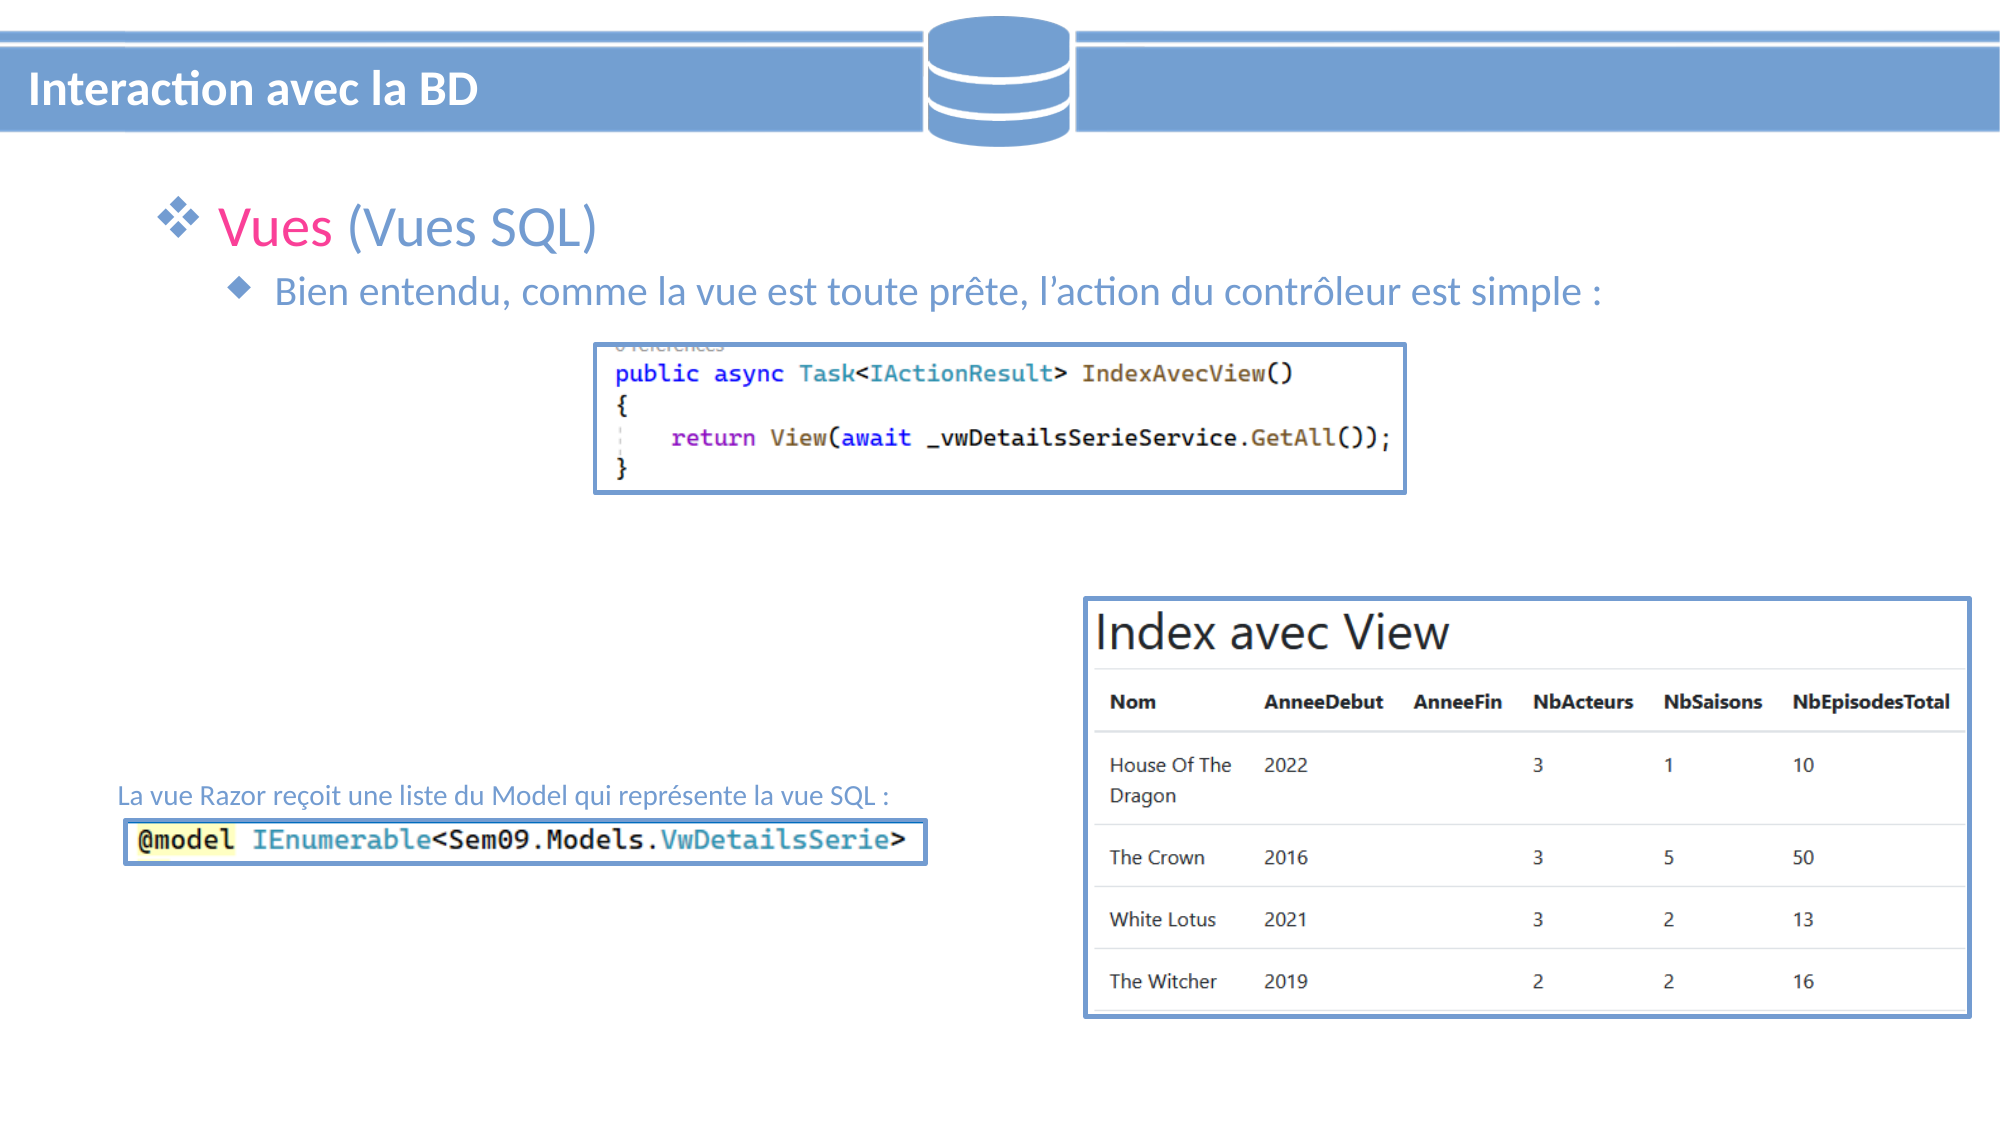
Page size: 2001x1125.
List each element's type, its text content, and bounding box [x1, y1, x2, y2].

picture [0, 3, 2000, 160]
text_box La vue Razor reçoit une liste du Model qui représente la vue SQL : [102, 768, 924, 819]
title Interaction avec la BD [12, 58, 913, 120]
picture [597, 346, 1403, 491]
list Vues (Vues SQL) Bien entendu, comme la vue est toute prête, l’action du contrôleur est simple : [137, 188, 1862, 1014]
picture [127, 822, 924, 862]
picture [1087, 600, 1968, 1015]
